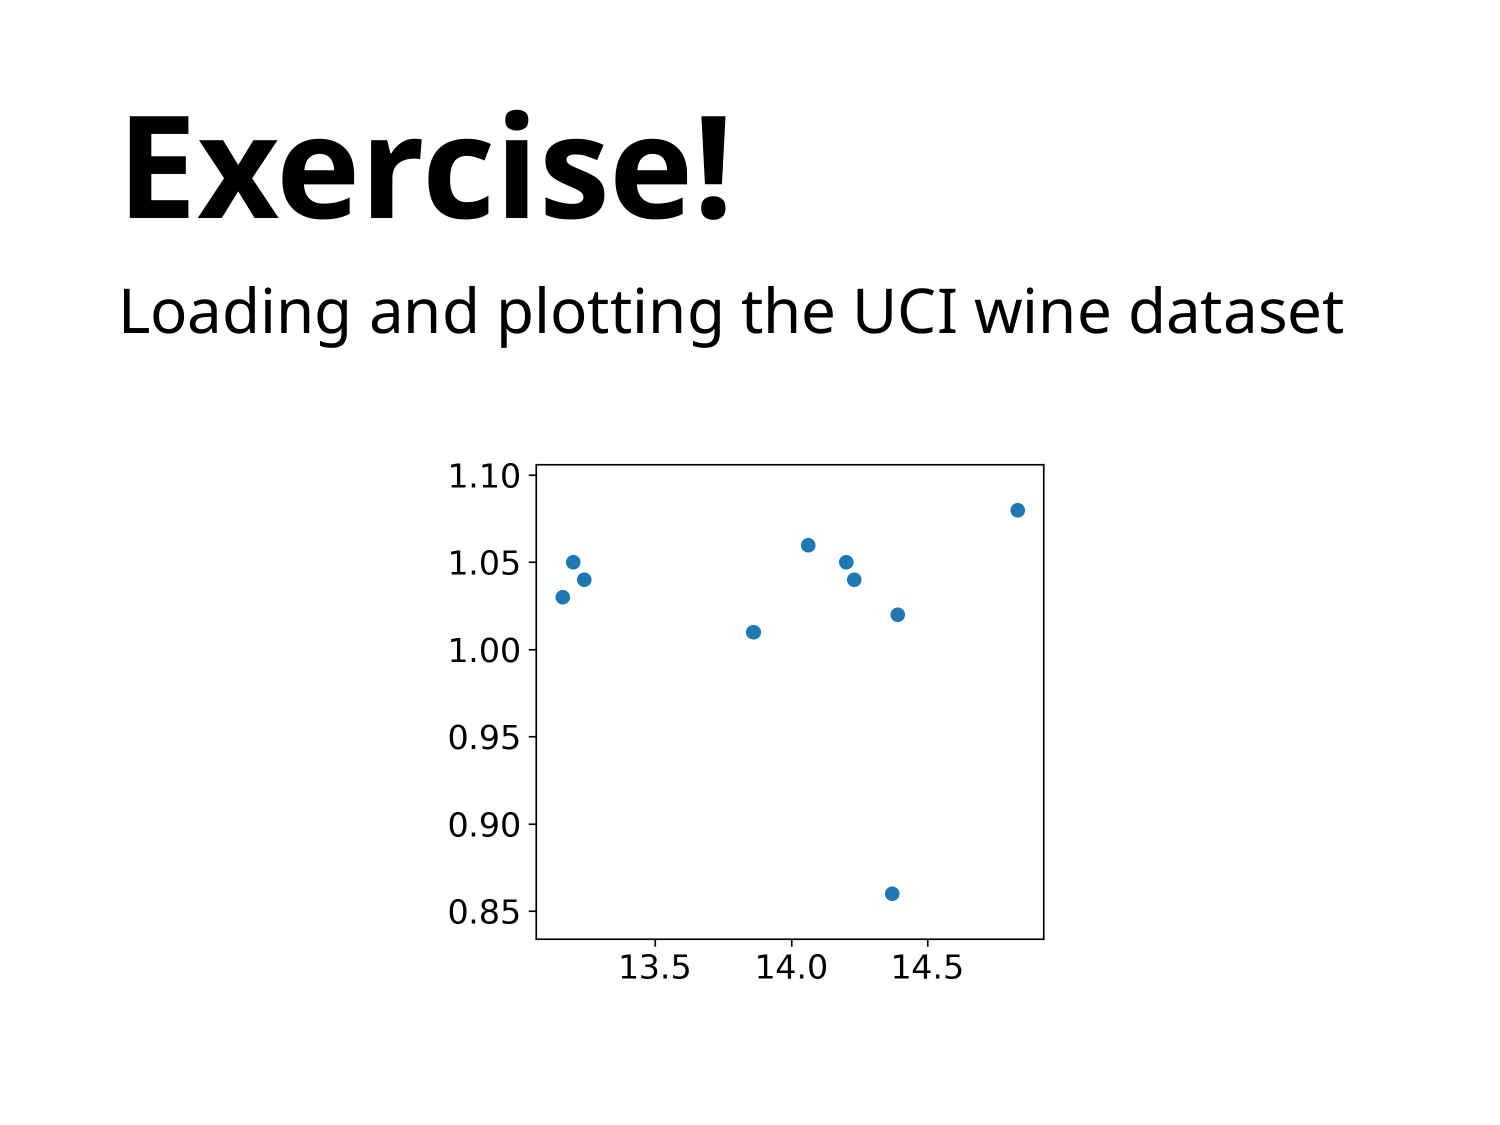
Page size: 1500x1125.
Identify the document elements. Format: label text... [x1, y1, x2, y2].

list Loading and plotting the UCI wine dataset [103, 272, 1397, 362]
title Exercise! [102, 87, 1397, 257]
picture [411, 420, 1087, 1021]
